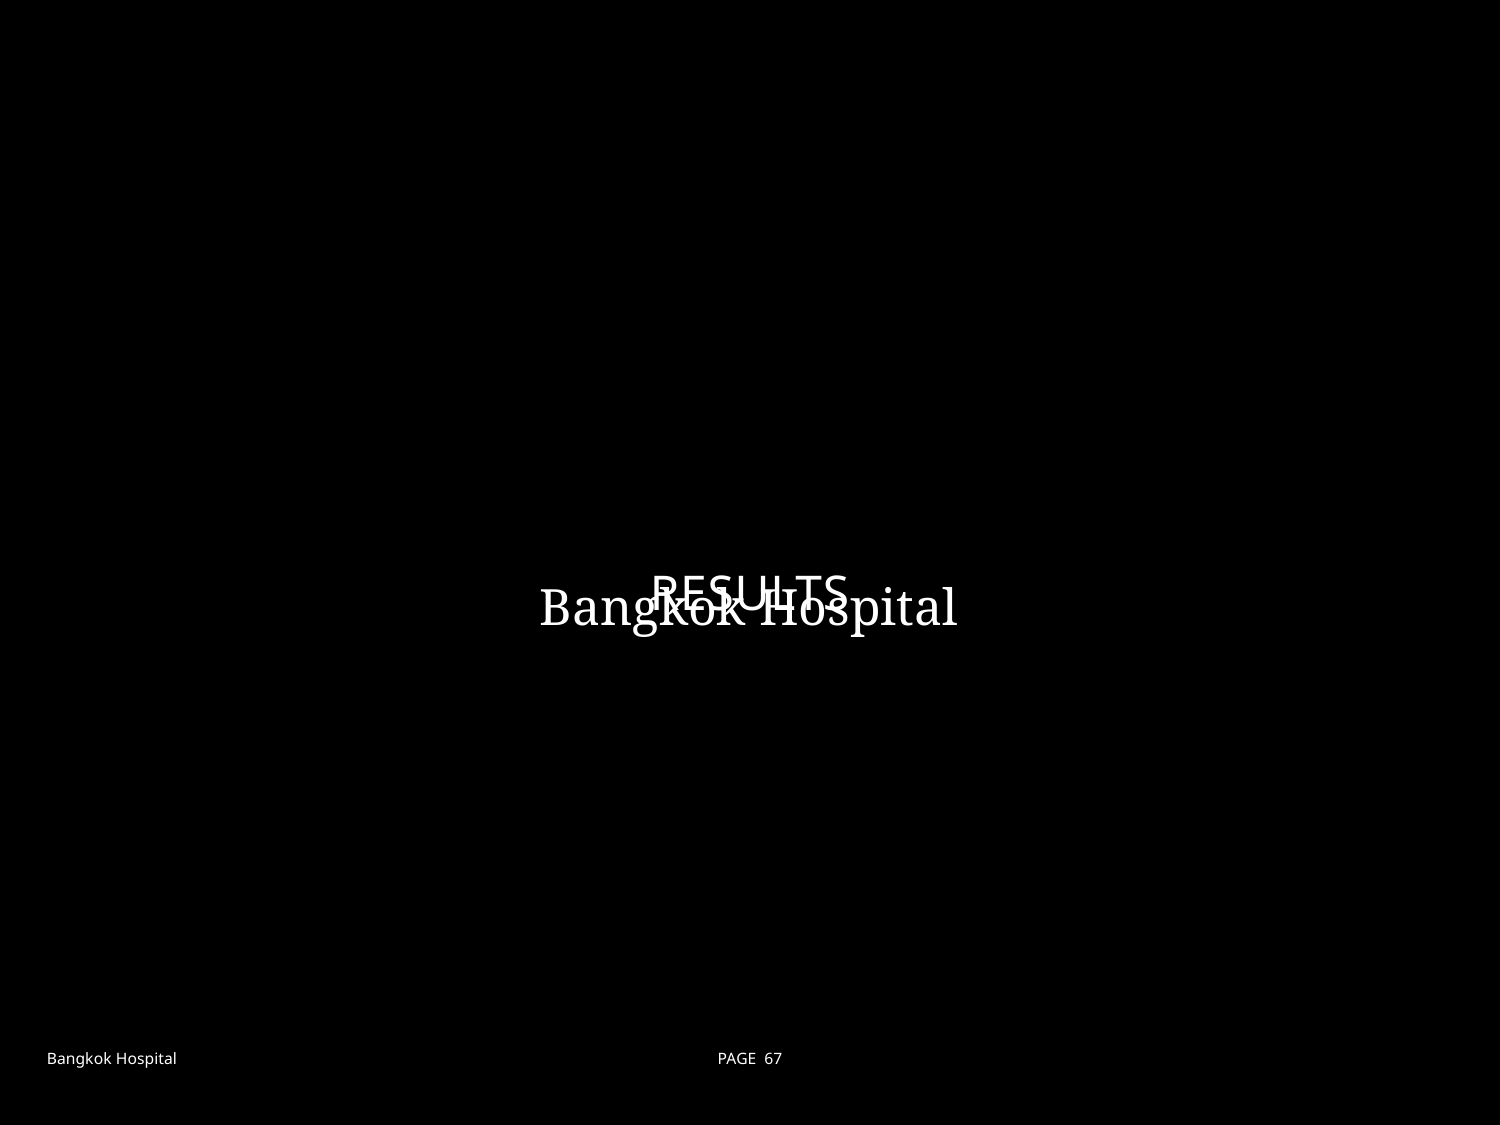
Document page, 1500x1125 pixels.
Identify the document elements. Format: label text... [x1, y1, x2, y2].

footer Bangkok Hospital [31, 1039, 675, 1081]
title Results [38, 562, 1462, 735]
slide_number PAGE 67 [687, 1039, 813, 1081]
